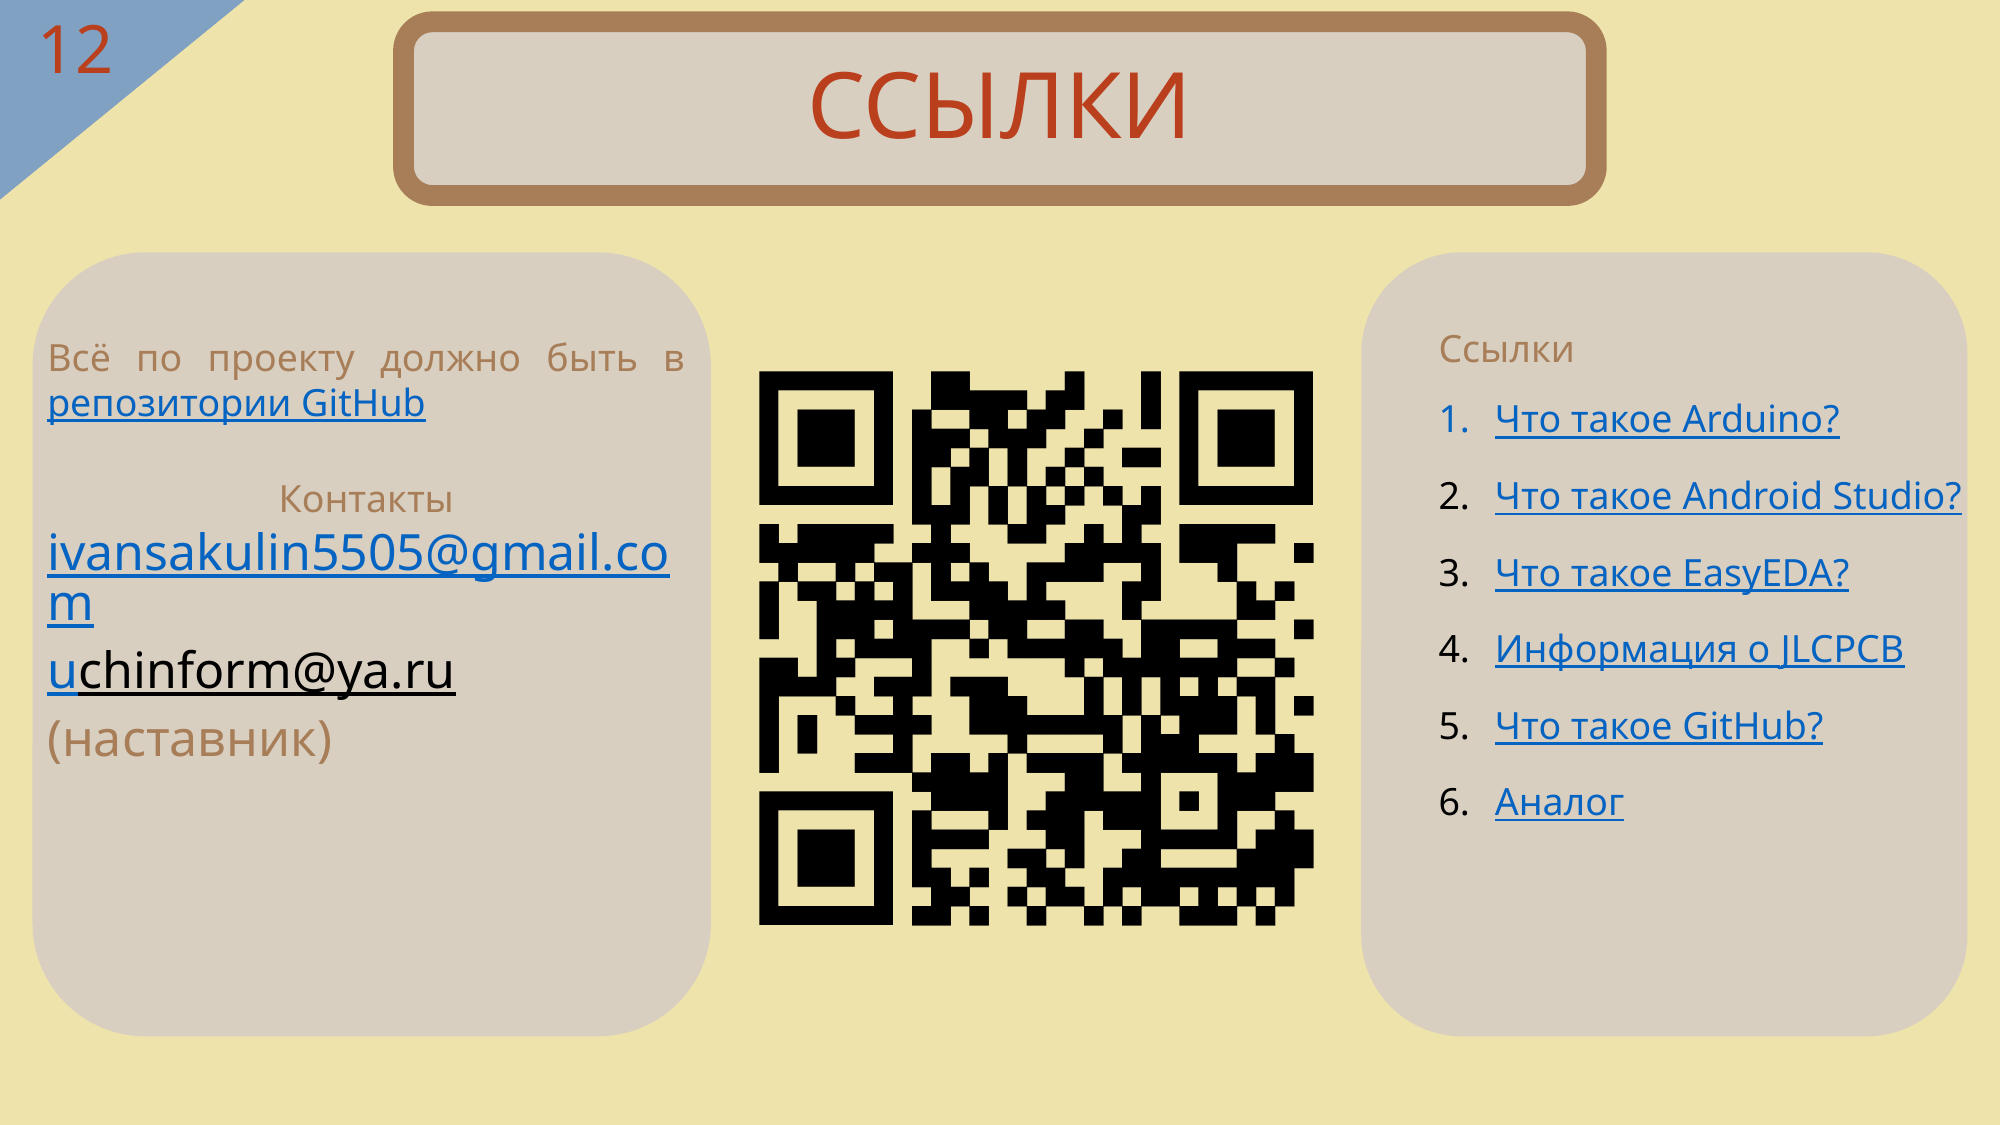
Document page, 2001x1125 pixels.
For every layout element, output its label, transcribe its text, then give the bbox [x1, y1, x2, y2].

list Ссылки Что такое Arduino? Что такое Android Studio? Что такое EasyEDA? Информация о JLCPCB Что такое GitHub? Аналог [1423, 295, 1989, 956]
list Всё по проекту должно быть в репозитории GitHub Контакты ivansakulin5505@gmail.com uchinform@ya.ru (наставник) [32, 326, 701, 963]
picture [721, 333, 1351, 963]
title ССЫЛКИ [449, 0, 1551, 218]
text_box [38, 251, 712, 1038]
text_box [1360, 251, 1967, 1038]
